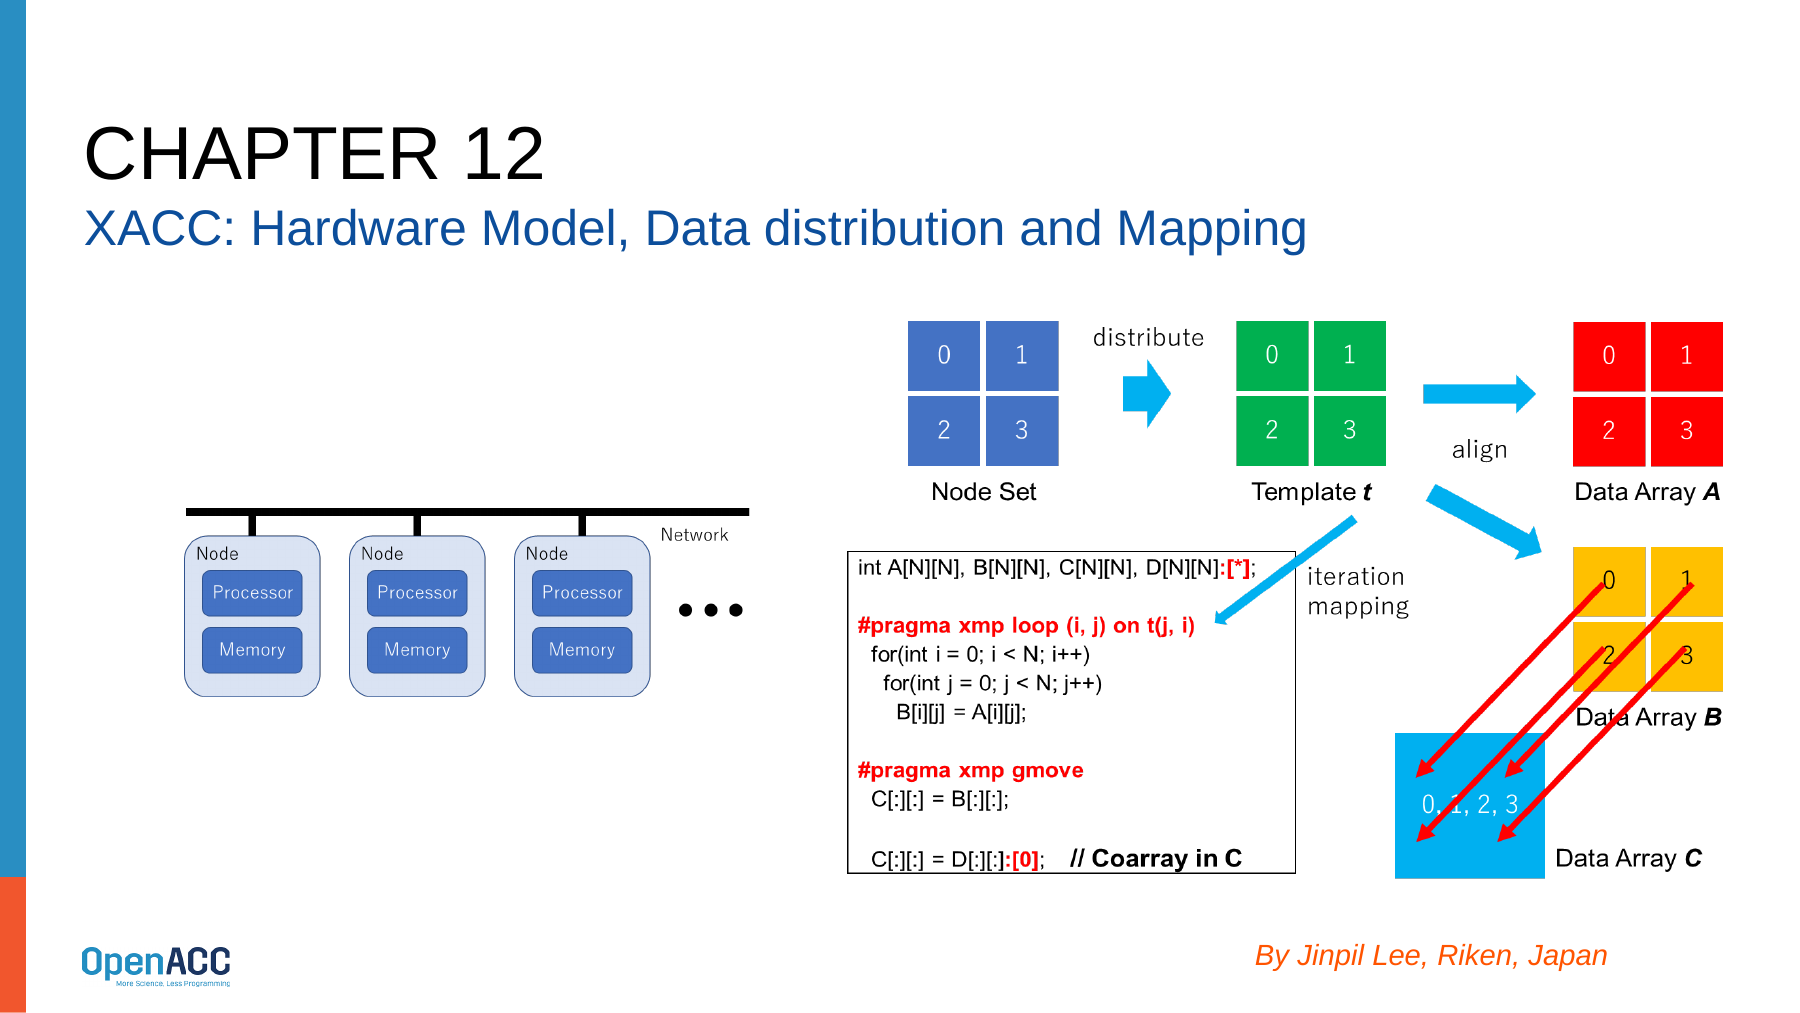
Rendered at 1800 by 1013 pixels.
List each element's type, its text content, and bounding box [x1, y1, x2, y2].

picture [184, 508, 753, 697]
picture [844, 315, 1737, 889]
list XACC: Hardware Model, Data distribution and Mapping [68, 194, 1706, 282]
title Chapter 12 [68, 106, 1706, 194]
picture [82, 947, 230, 987]
text_box By Jinpil Lee, Riken, Japan [1238, 931, 1691, 981]
